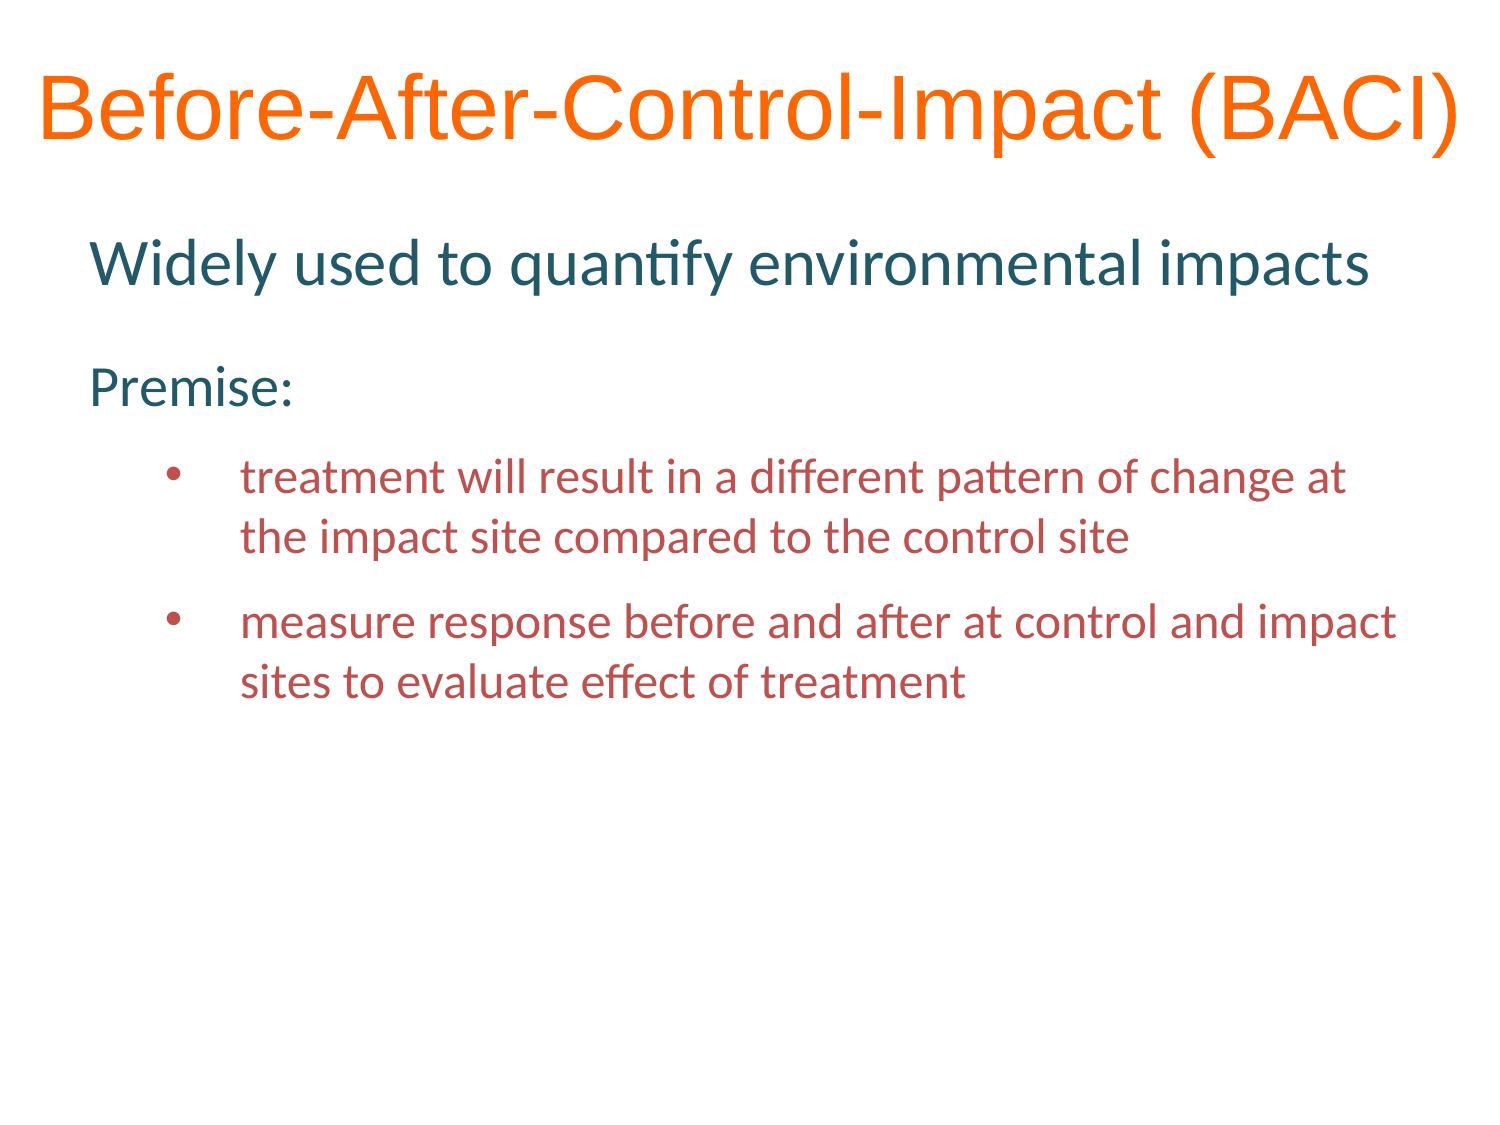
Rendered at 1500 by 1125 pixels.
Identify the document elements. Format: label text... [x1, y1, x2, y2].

text_box Before-After-Control-Impact (BACI) [0, 8, 1500, 197]
text_box Widely used to quantify environmental impacts Premise: treatment will result in a different pattern of change at the impact site compared to the control site measure response before and after at control and impact sites to evaluate effect of treatment [74, 210, 1432, 1036]
